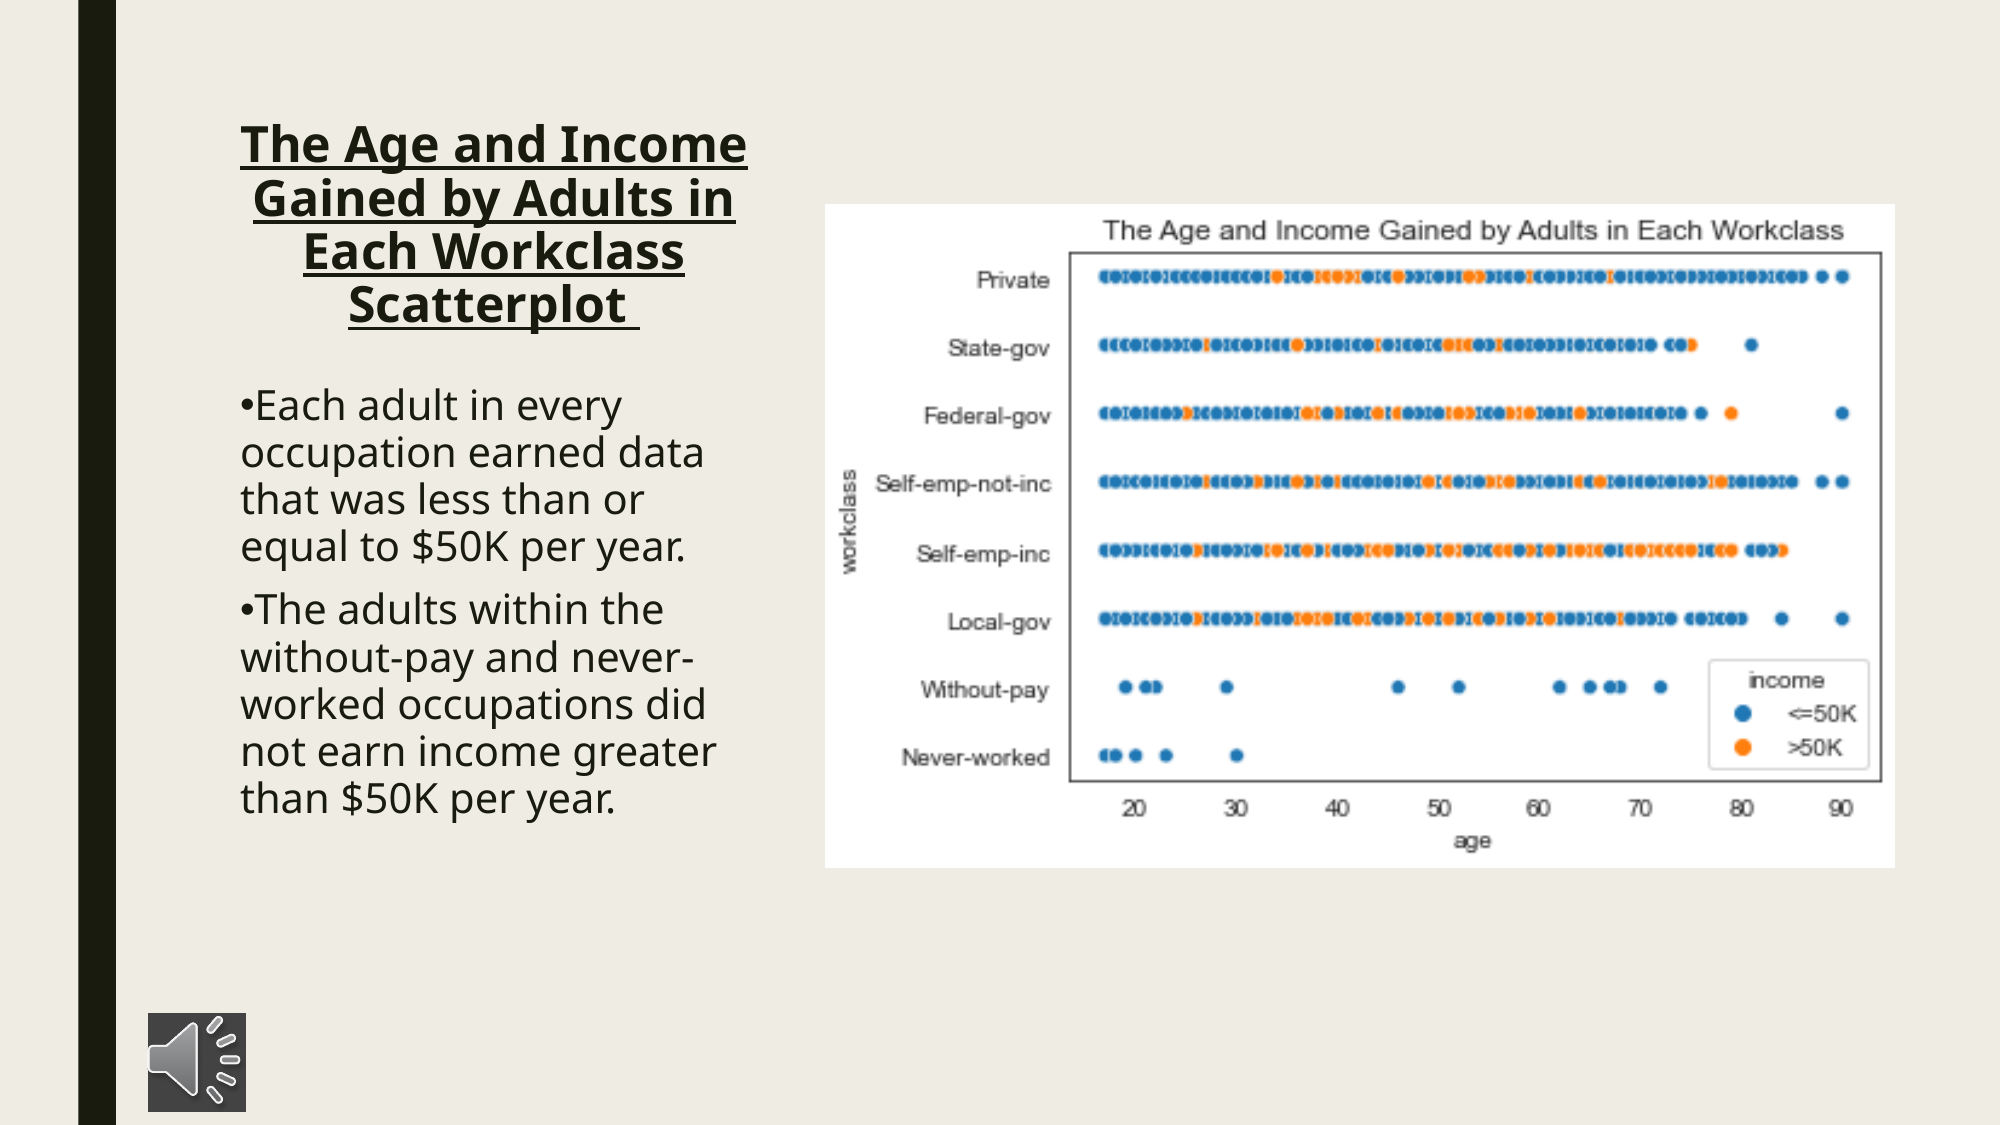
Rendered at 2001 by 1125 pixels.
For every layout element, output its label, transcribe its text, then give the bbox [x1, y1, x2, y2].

picture [146, 1012, 247, 1113]
list Each adult in every occupation earned data that was less than or equal to $50K per year. The adults within the without-pay and never-worked occupations did not earn income greater than $50K per year. [225, 375, 764, 963]
picture [825, 204, 1895, 868]
title The Age and Income Gained by Adults in Each Workclass Scatterplot [225, 112, 764, 357]
